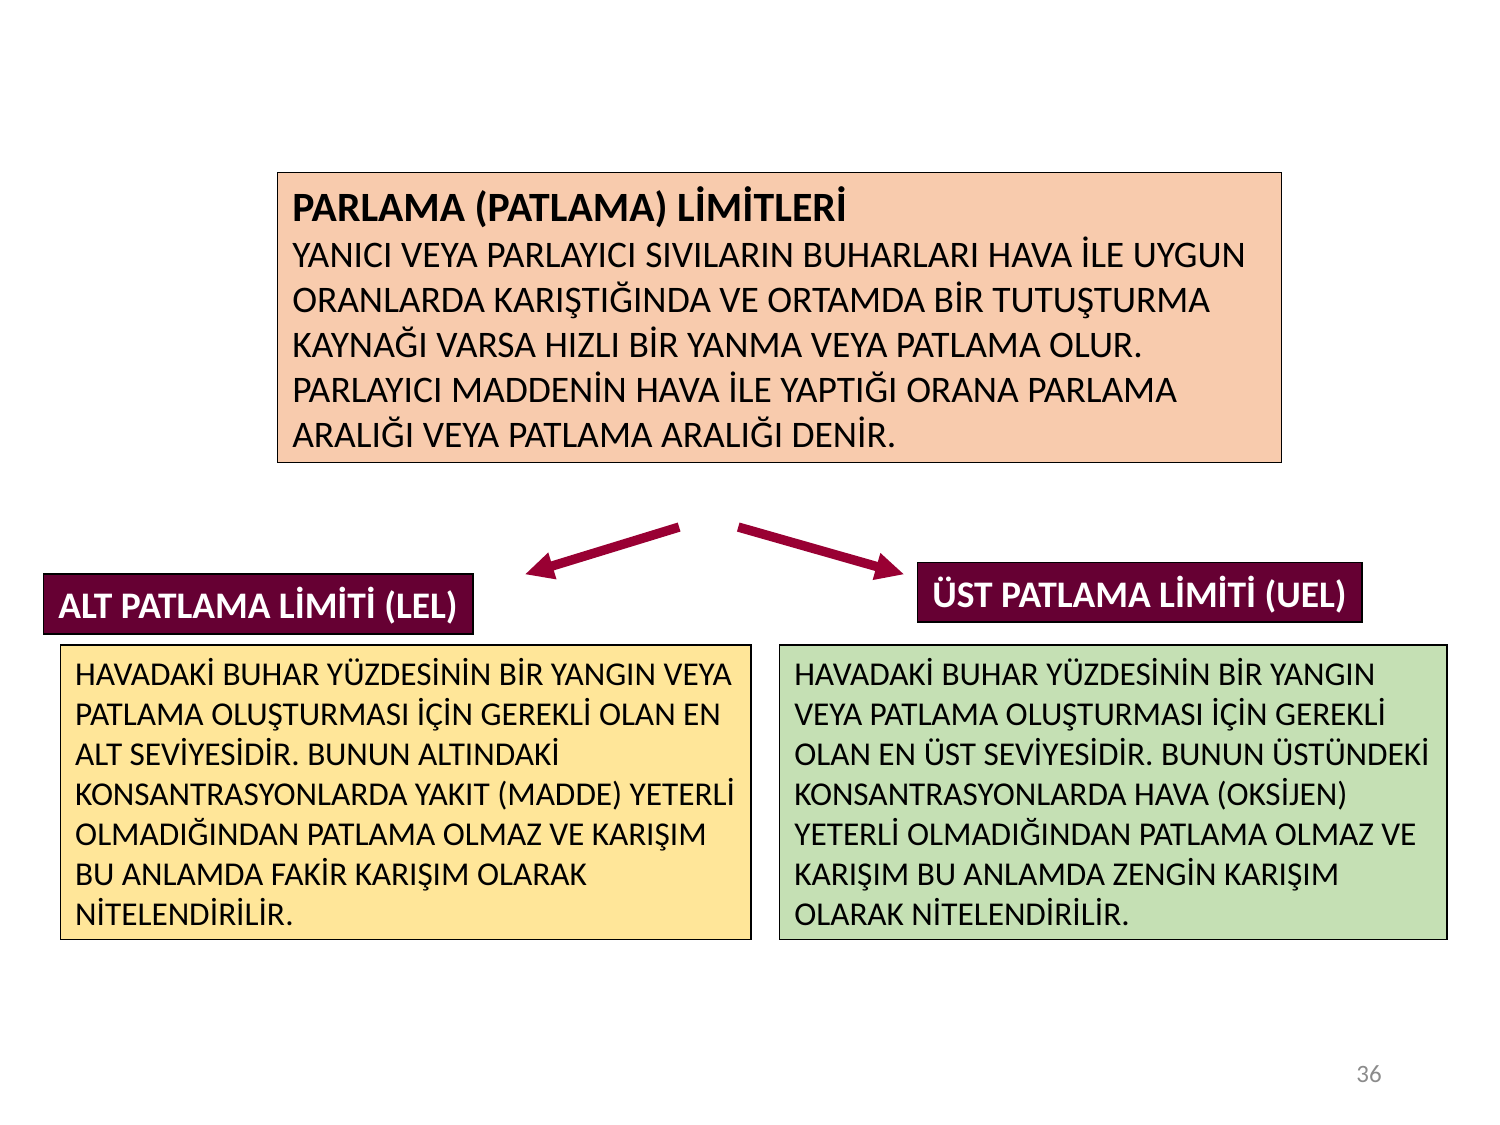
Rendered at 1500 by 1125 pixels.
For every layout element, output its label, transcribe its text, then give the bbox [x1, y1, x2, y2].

text_box ALT PATLAMA LİMİTİ (LEL) [43, 574, 473, 634]
text_box ÜST PATLAMA LİMİTİ (UEL) [917, 562, 1362, 623]
text_box PARLAMA (PATLAMA) LİMİTLERİ YANICI VEYA PARLAYICI SIVILARIN BUHARLARI HAVA İLE UYGUN ORANLARDA KARIŞTIĞINDA VE ORTAMDA BİR TUTUŞTURMA KAYNAĞI VARSA HIZLI BİR YANMA VEYA PATLAMA OLUR. PARLAYICI MADDENİN HAVA İLE YAPTIĞI ORANA PARLAMA ARALIĞI VEYA PATLAMA ARALIĞI DENİR. [277, 172, 1282, 463]
text_box [738, 526, 904, 577]
slide_number 36 [1059, 1042, 1397, 1103]
text_box HAVADAKİ BUHAR YÜZDESİNİN BİR YANGIN VEYA PATLAMA OLUŞTURMASI İÇİN GEREKLİ OLAN EN ÜST SEVİYESİDİR. BUNUN ÜSTÜNDEKİ KONSANTRASYONLARDA HAVA (OKSİJEN) YETERLİ OLMADIĞINDAN PATLAMA OLMAZ VE KARIŞIM BU ANLAMDA ZENGİN KARIŞIM OLARAK NİTELENDİRİLİR. [779, 645, 1447, 940]
text_box HAVADAKİ BUHAR YÜZDESİNİN BİR YANGIN VEYA PATLAMA OLUŞTURMASI İÇİN GEREKLİ OLAN EN ALT SEVİYESİDİR. BUNUN ALTINDAKİ KONSANTRASYONLARDA YAKIT (MADDE) YETERLİ OLMADIĞINDAN PATLAMA OLMAZ VE KARIŞIM BU ANLAMDA FAKİR KARIŞIM OLARAK NİTELENDİRİLİR. [60, 645, 752, 940]
text_box [525, 526, 680, 577]
